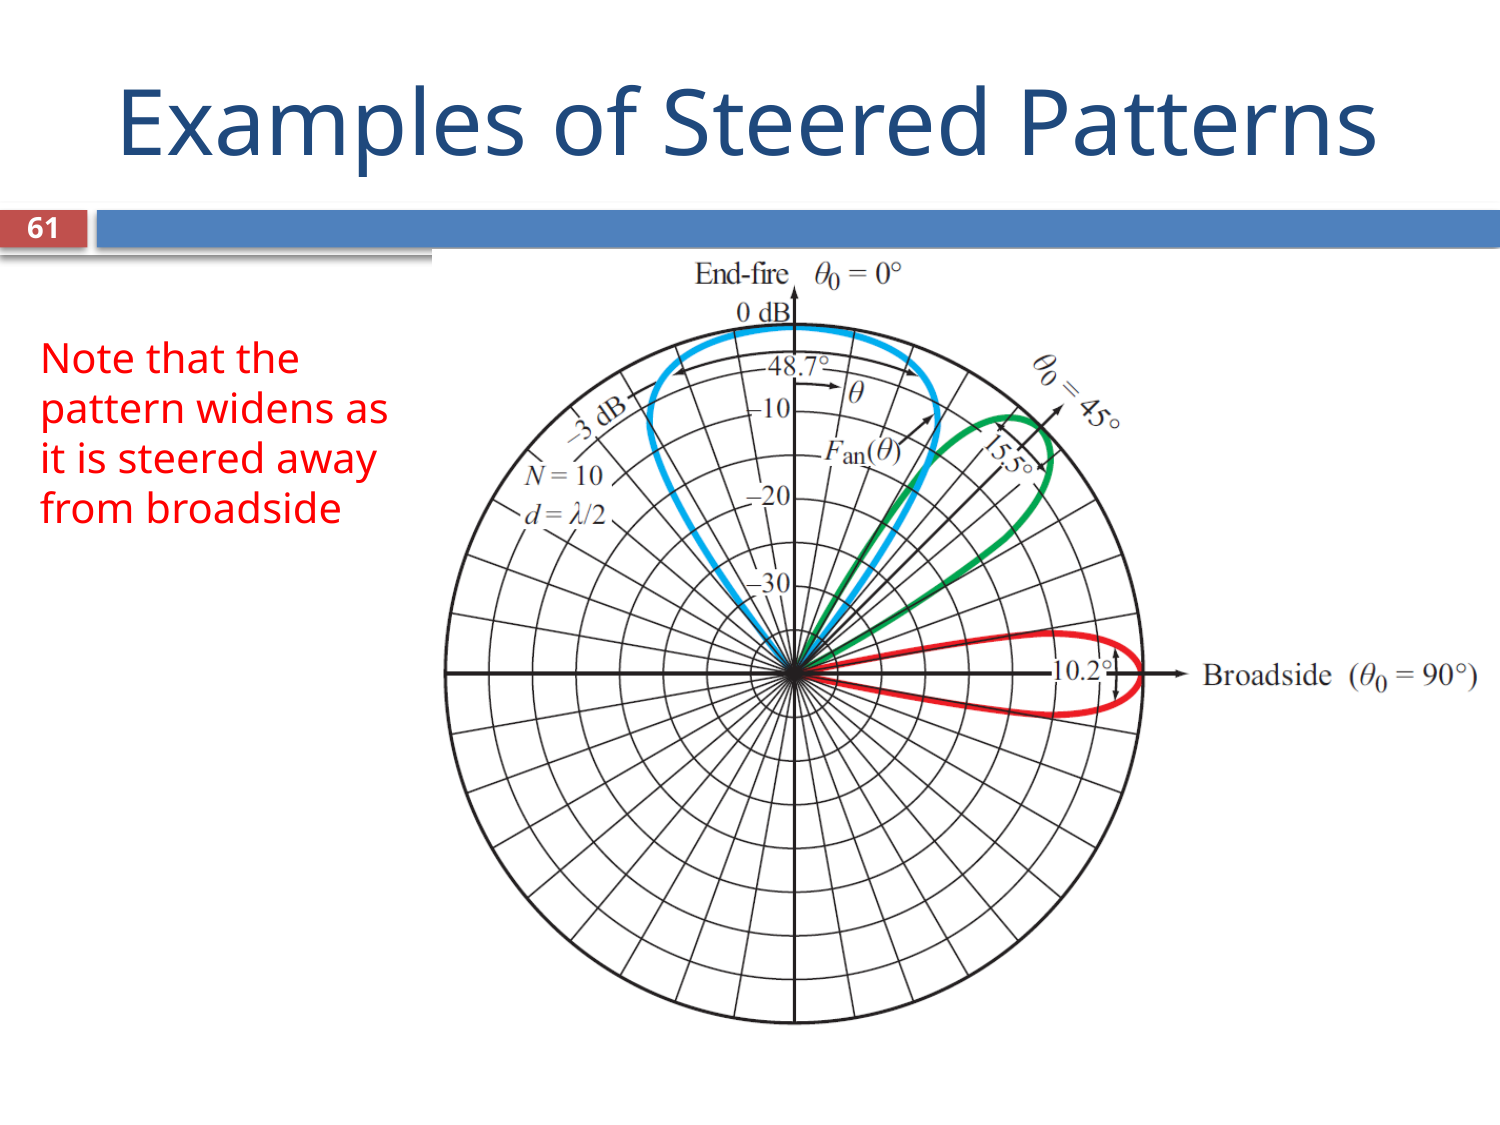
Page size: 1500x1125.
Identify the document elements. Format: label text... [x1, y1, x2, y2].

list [432, 249, 1500, 1038]
slide_number 61 [0, 208, 88, 249]
title Examples of Steered Patterns [100, 37, 1438, 200]
text_box Note that the pattern widens as it is steered away from broadside [24, 324, 426, 540]
